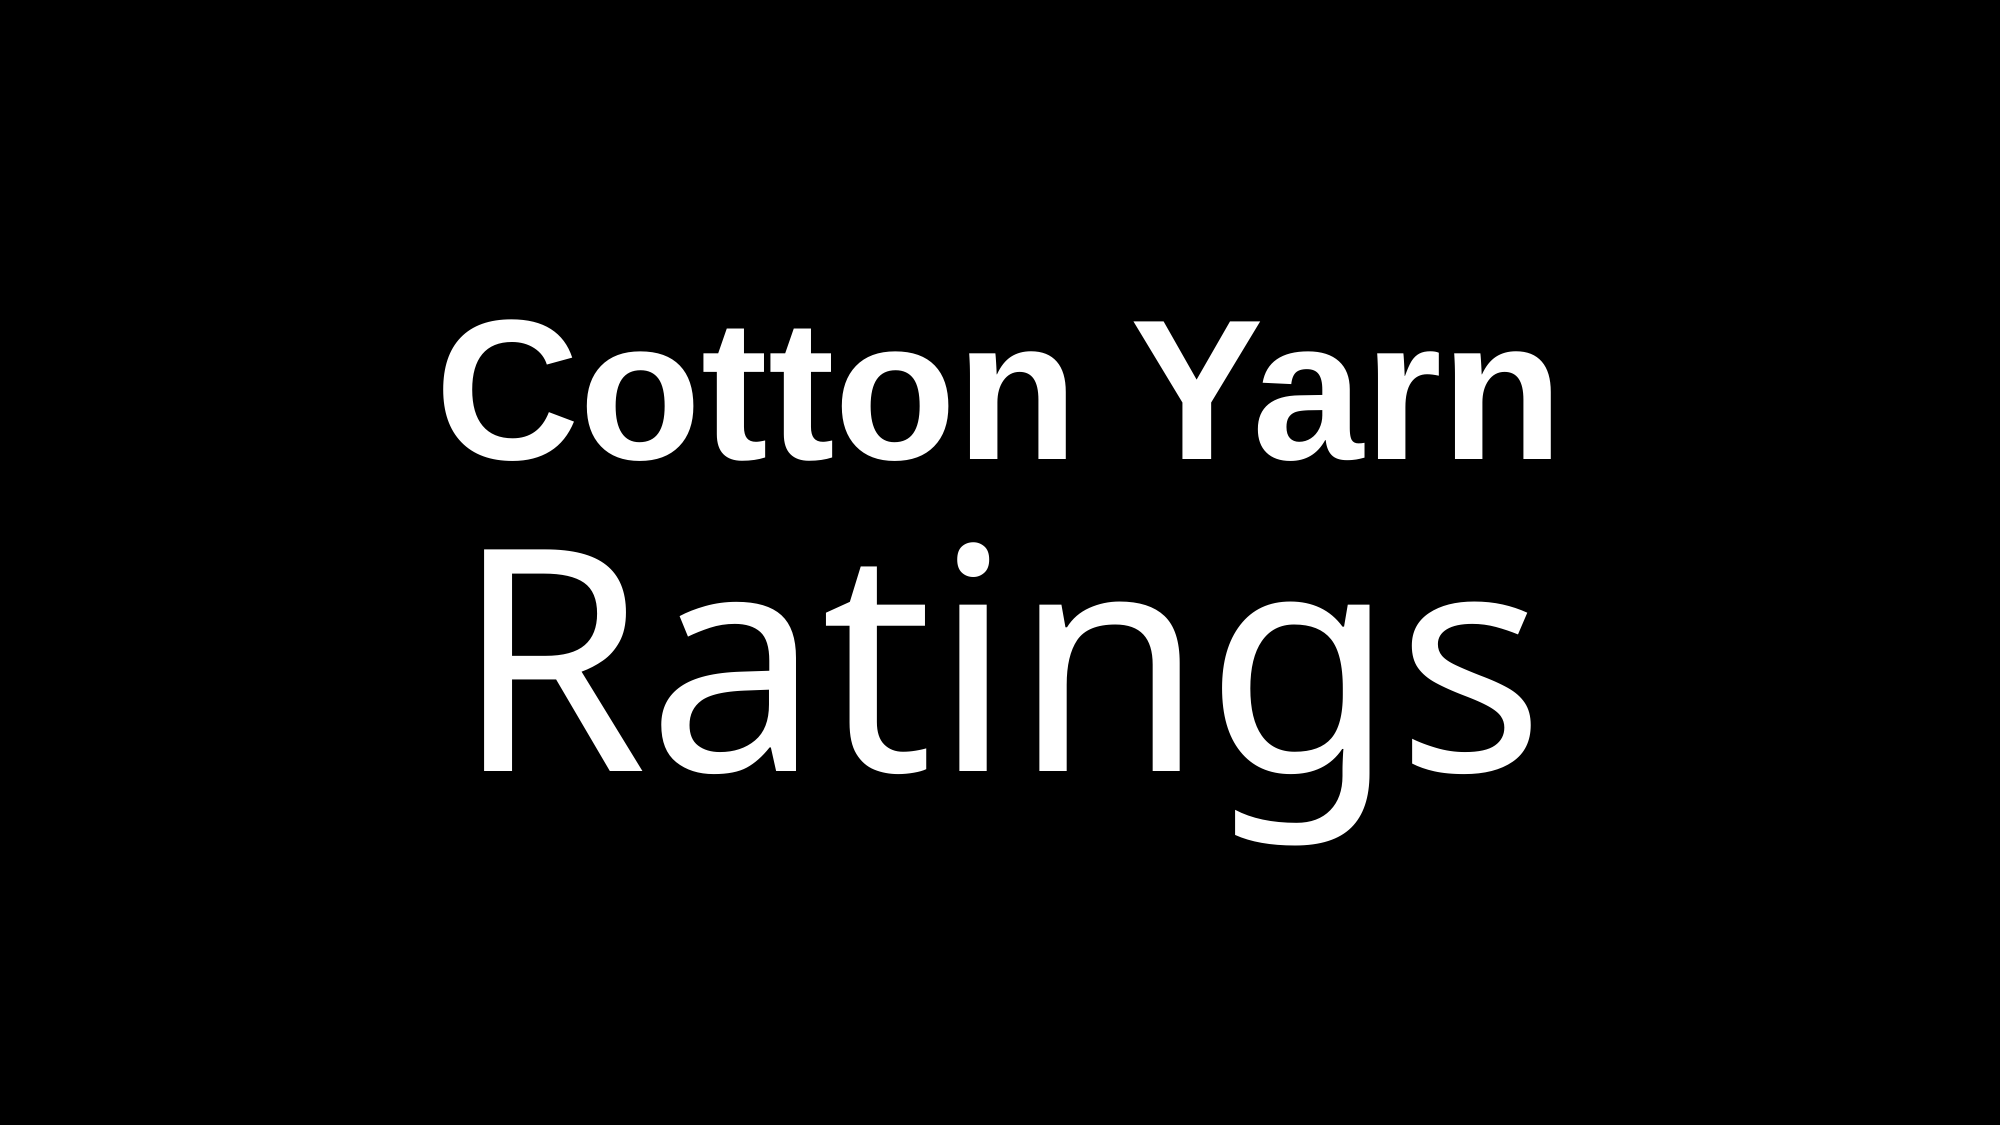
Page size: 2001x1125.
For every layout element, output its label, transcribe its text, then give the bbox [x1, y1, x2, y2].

title Cotton Yarn Ratings [137, 207, 1863, 918]
